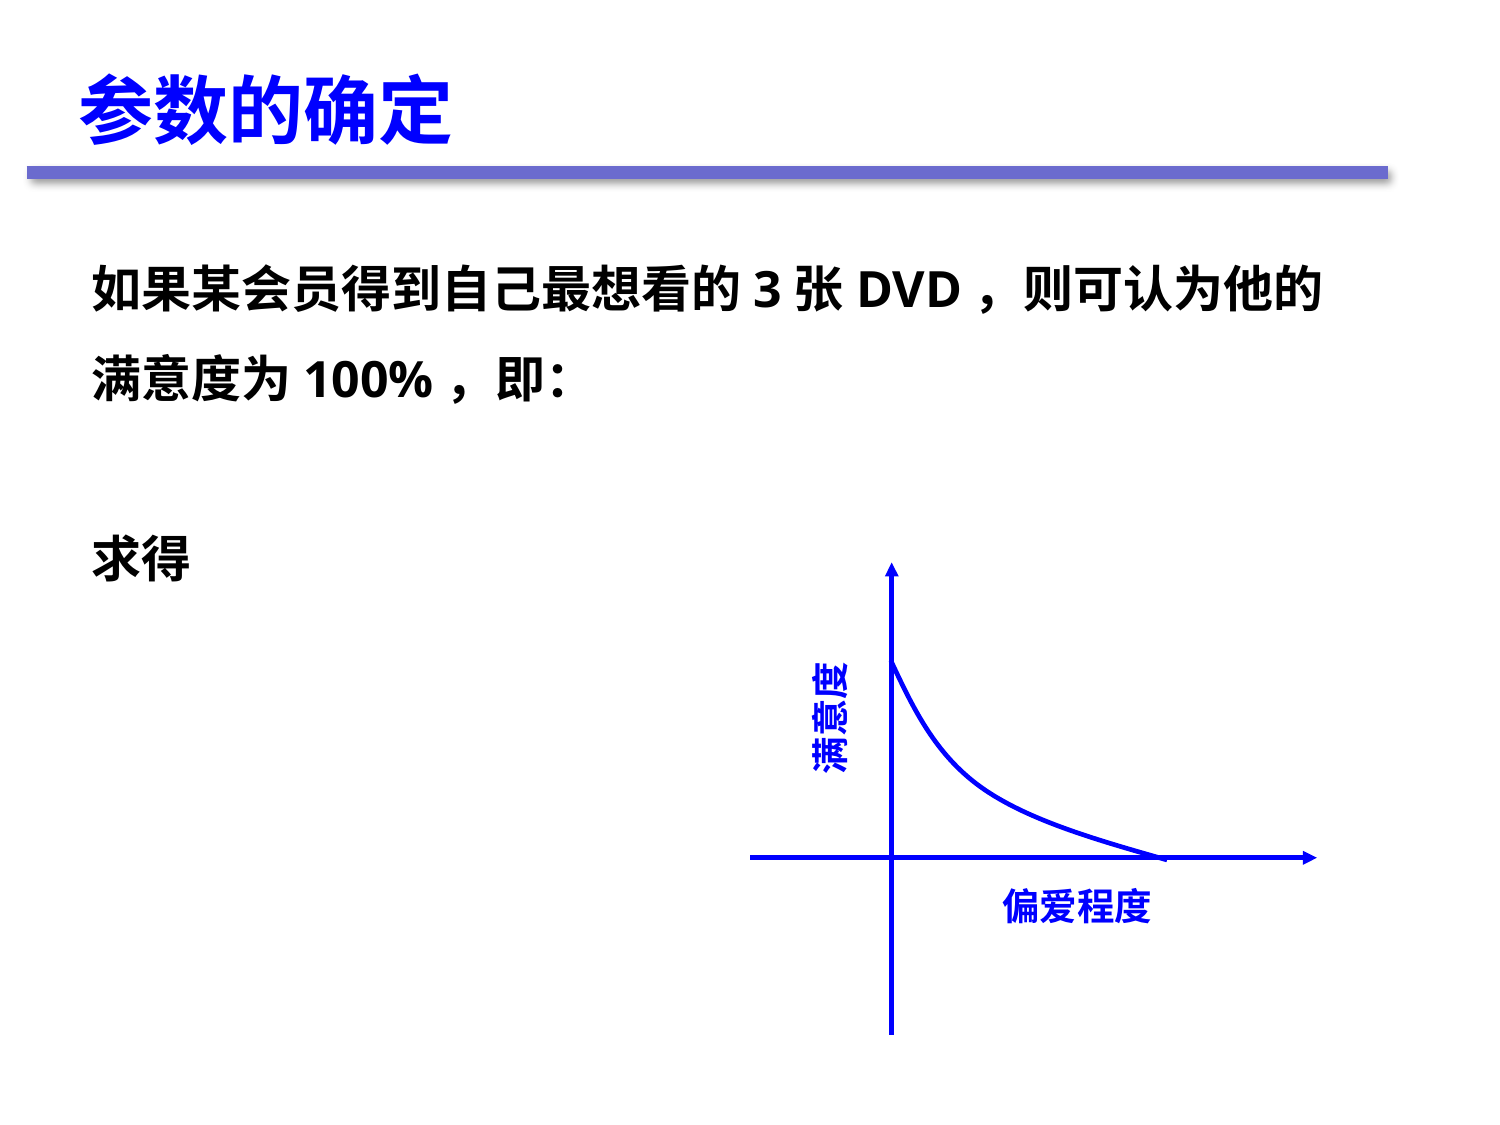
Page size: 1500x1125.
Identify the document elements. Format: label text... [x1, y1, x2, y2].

text_box [892, 660, 1163, 857]
text_box 满意度 [799, 627, 860, 790]
text_box 偏爱程度 [987, 875, 1168, 935]
